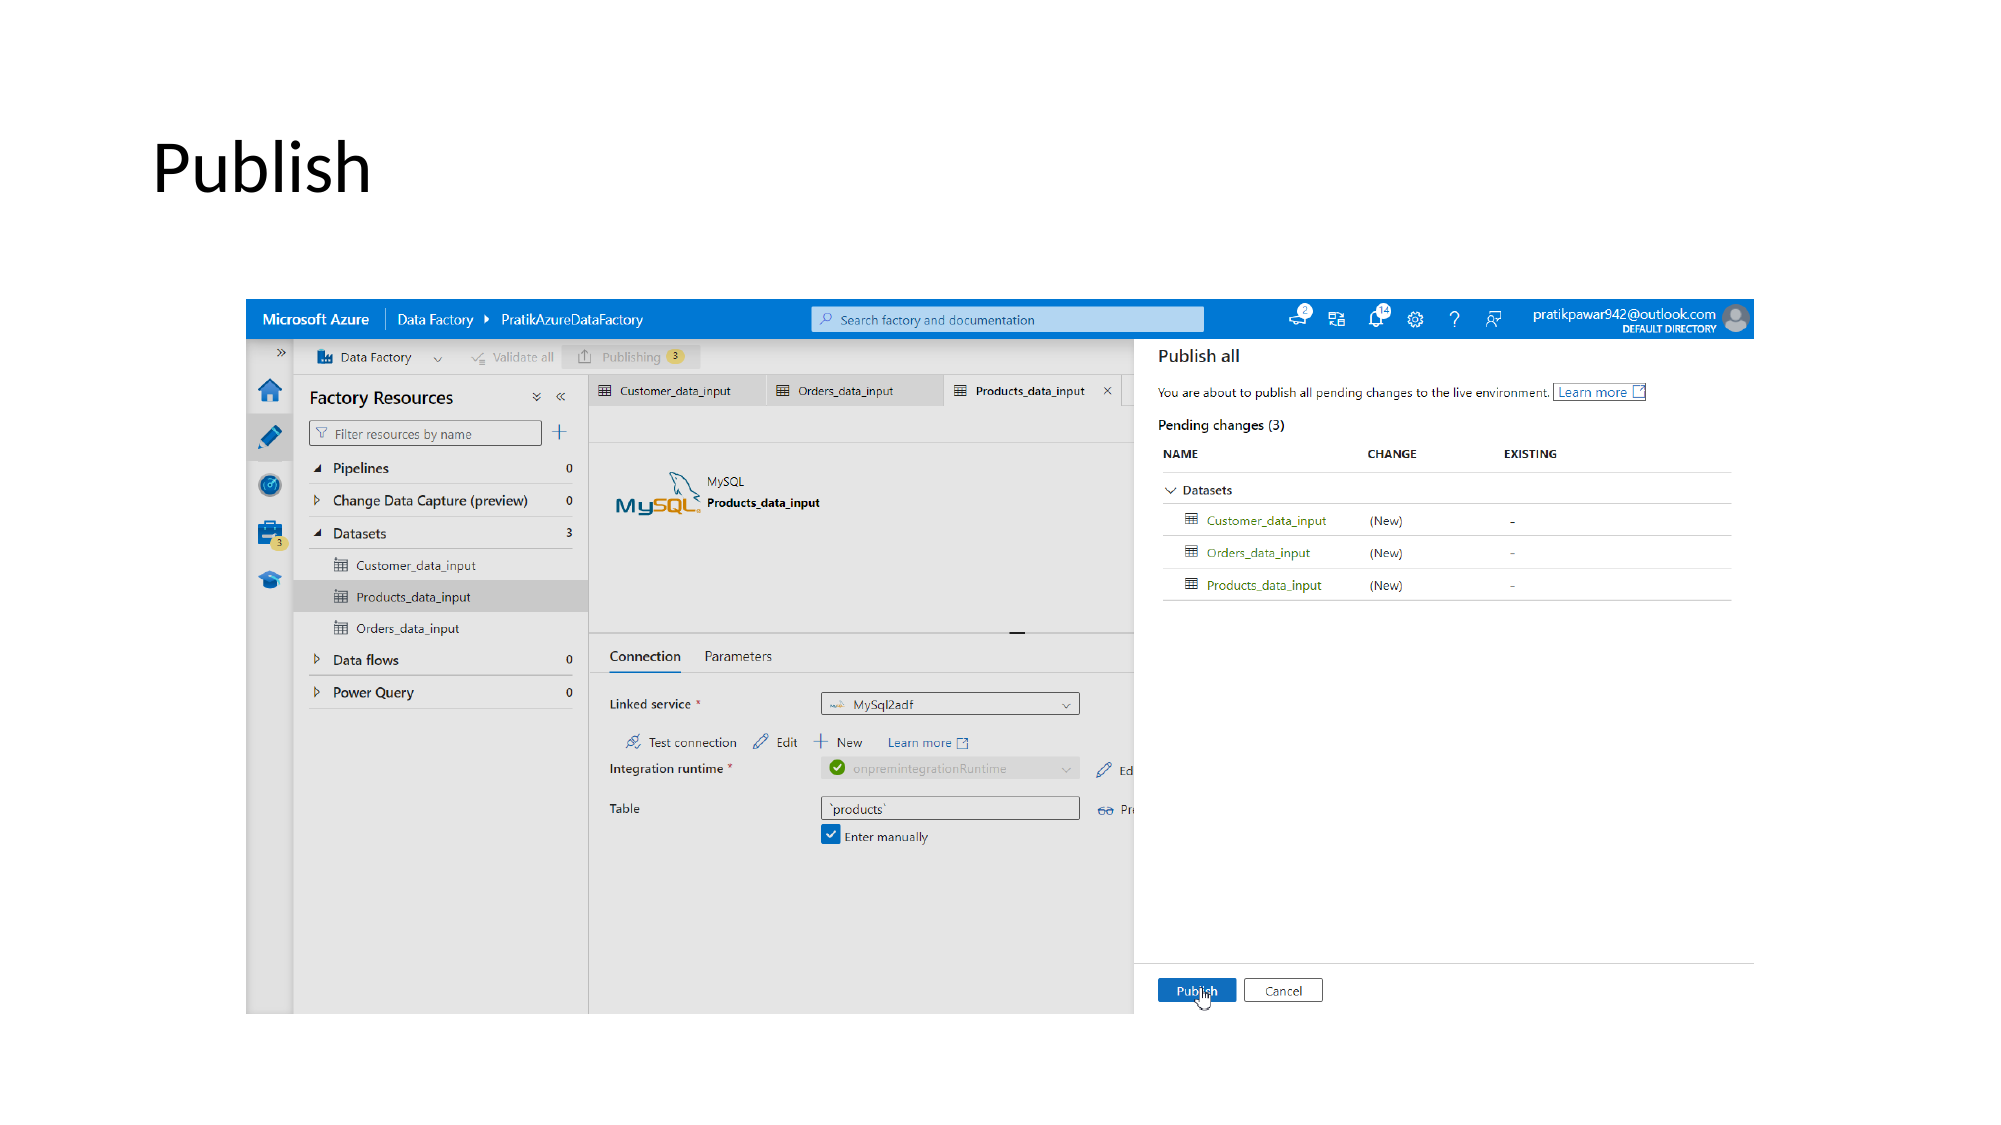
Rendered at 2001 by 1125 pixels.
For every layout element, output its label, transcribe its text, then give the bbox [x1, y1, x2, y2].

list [246, 299, 1754, 1014]
title Publish [137, 59, 1863, 278]
